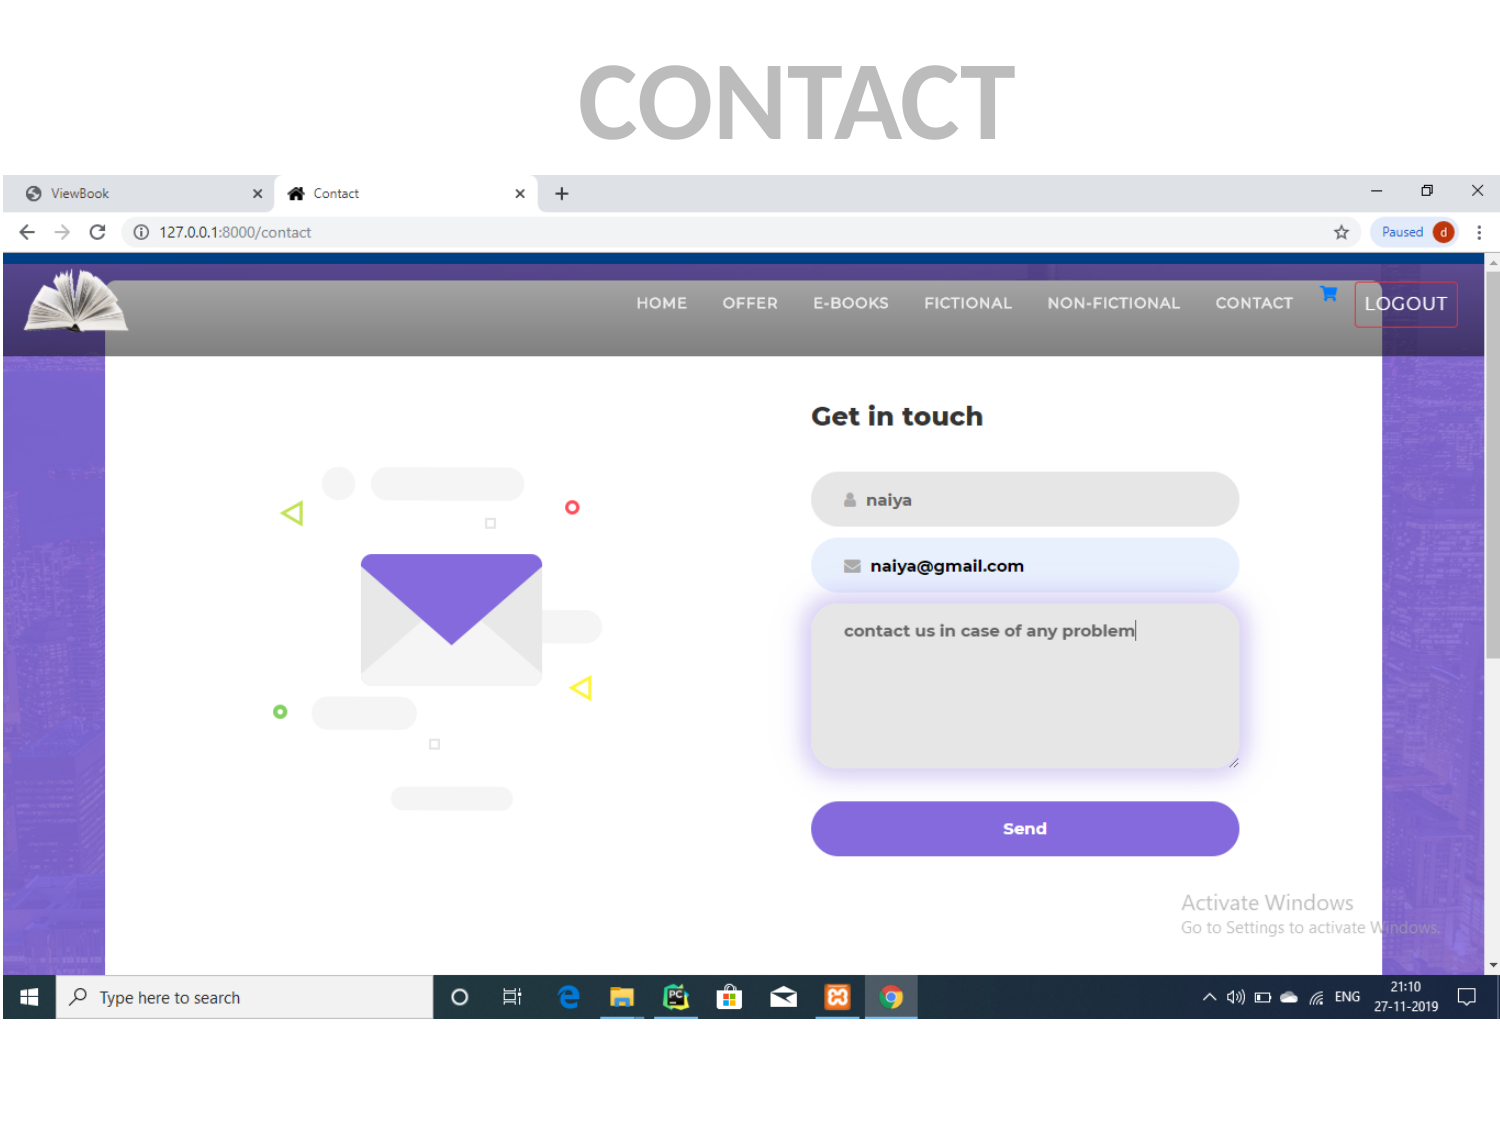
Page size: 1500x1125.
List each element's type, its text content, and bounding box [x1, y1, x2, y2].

picture [2, 175, 1500, 1020]
text_box CONTACT [563, 19, 1032, 170]
